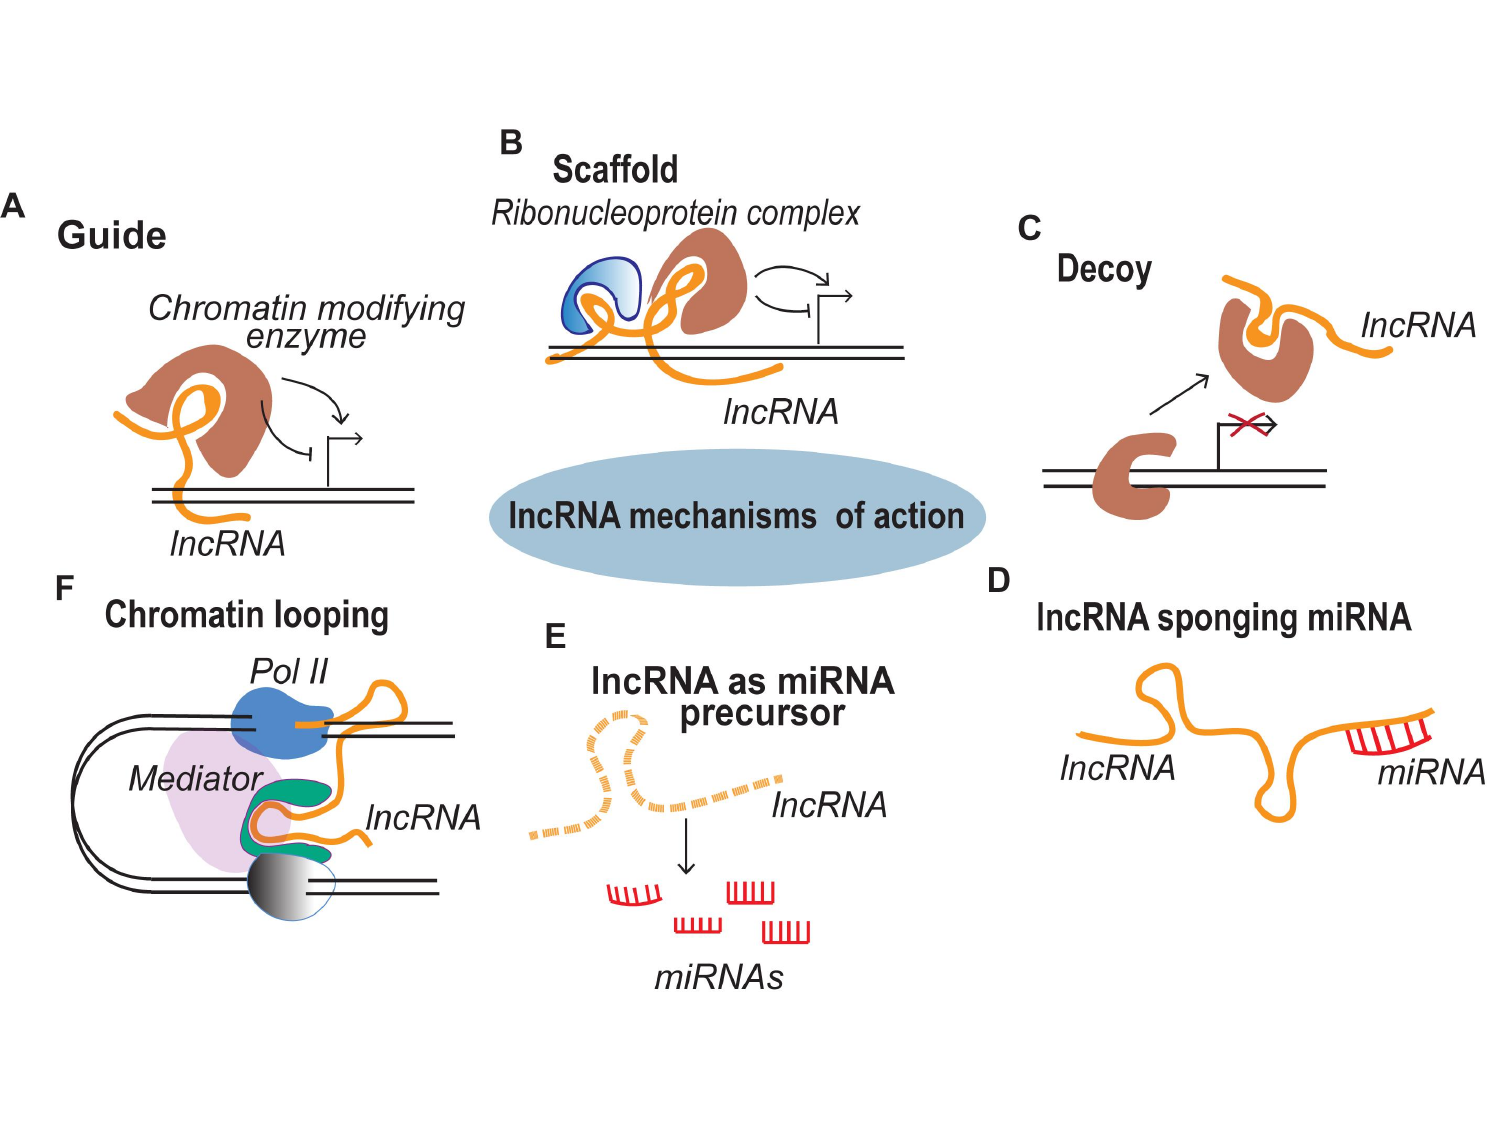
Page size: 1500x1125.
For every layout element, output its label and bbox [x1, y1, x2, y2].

picture [0, 124, 1500, 1001]
